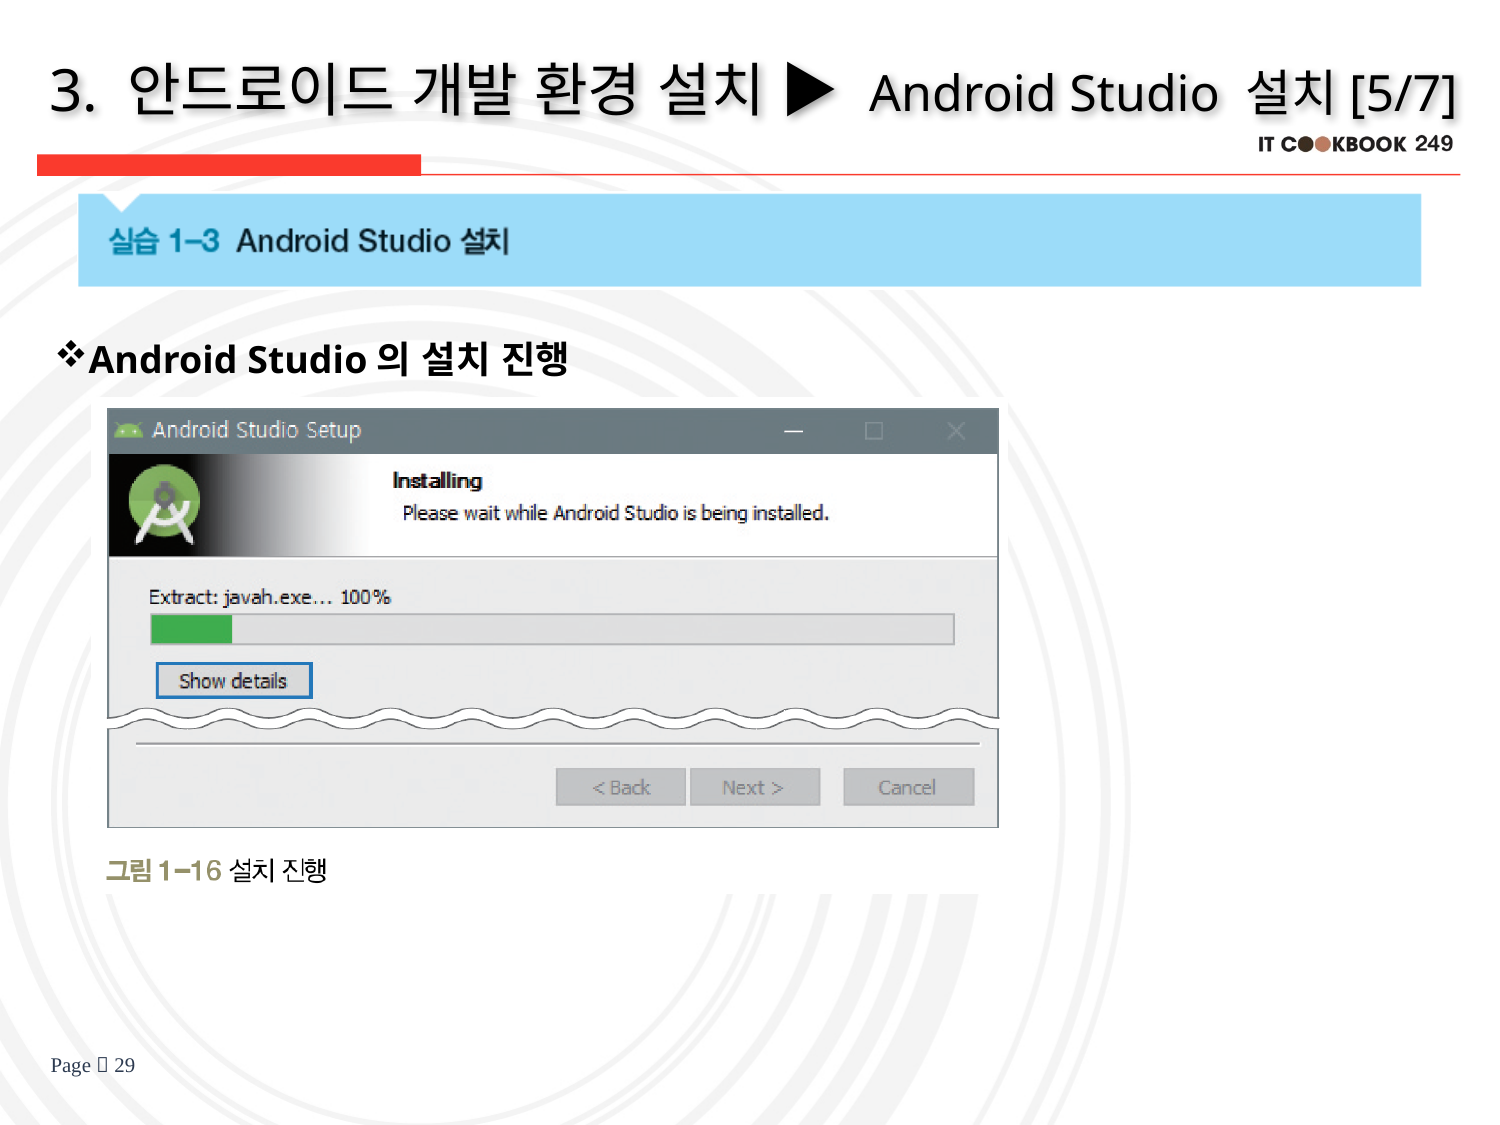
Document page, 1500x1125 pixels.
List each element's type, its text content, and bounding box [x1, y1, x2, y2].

list Android Studio의 설치 진행 [54, 335, 1500, 1051]
picture [0, 35, 1500, 1125]
picture [91, 397, 1008, 894]
title 3. 안드로이드 개발 환경 설치 ▶ Android Studio 설치[5/7] [48, 53, 1500, 161]
